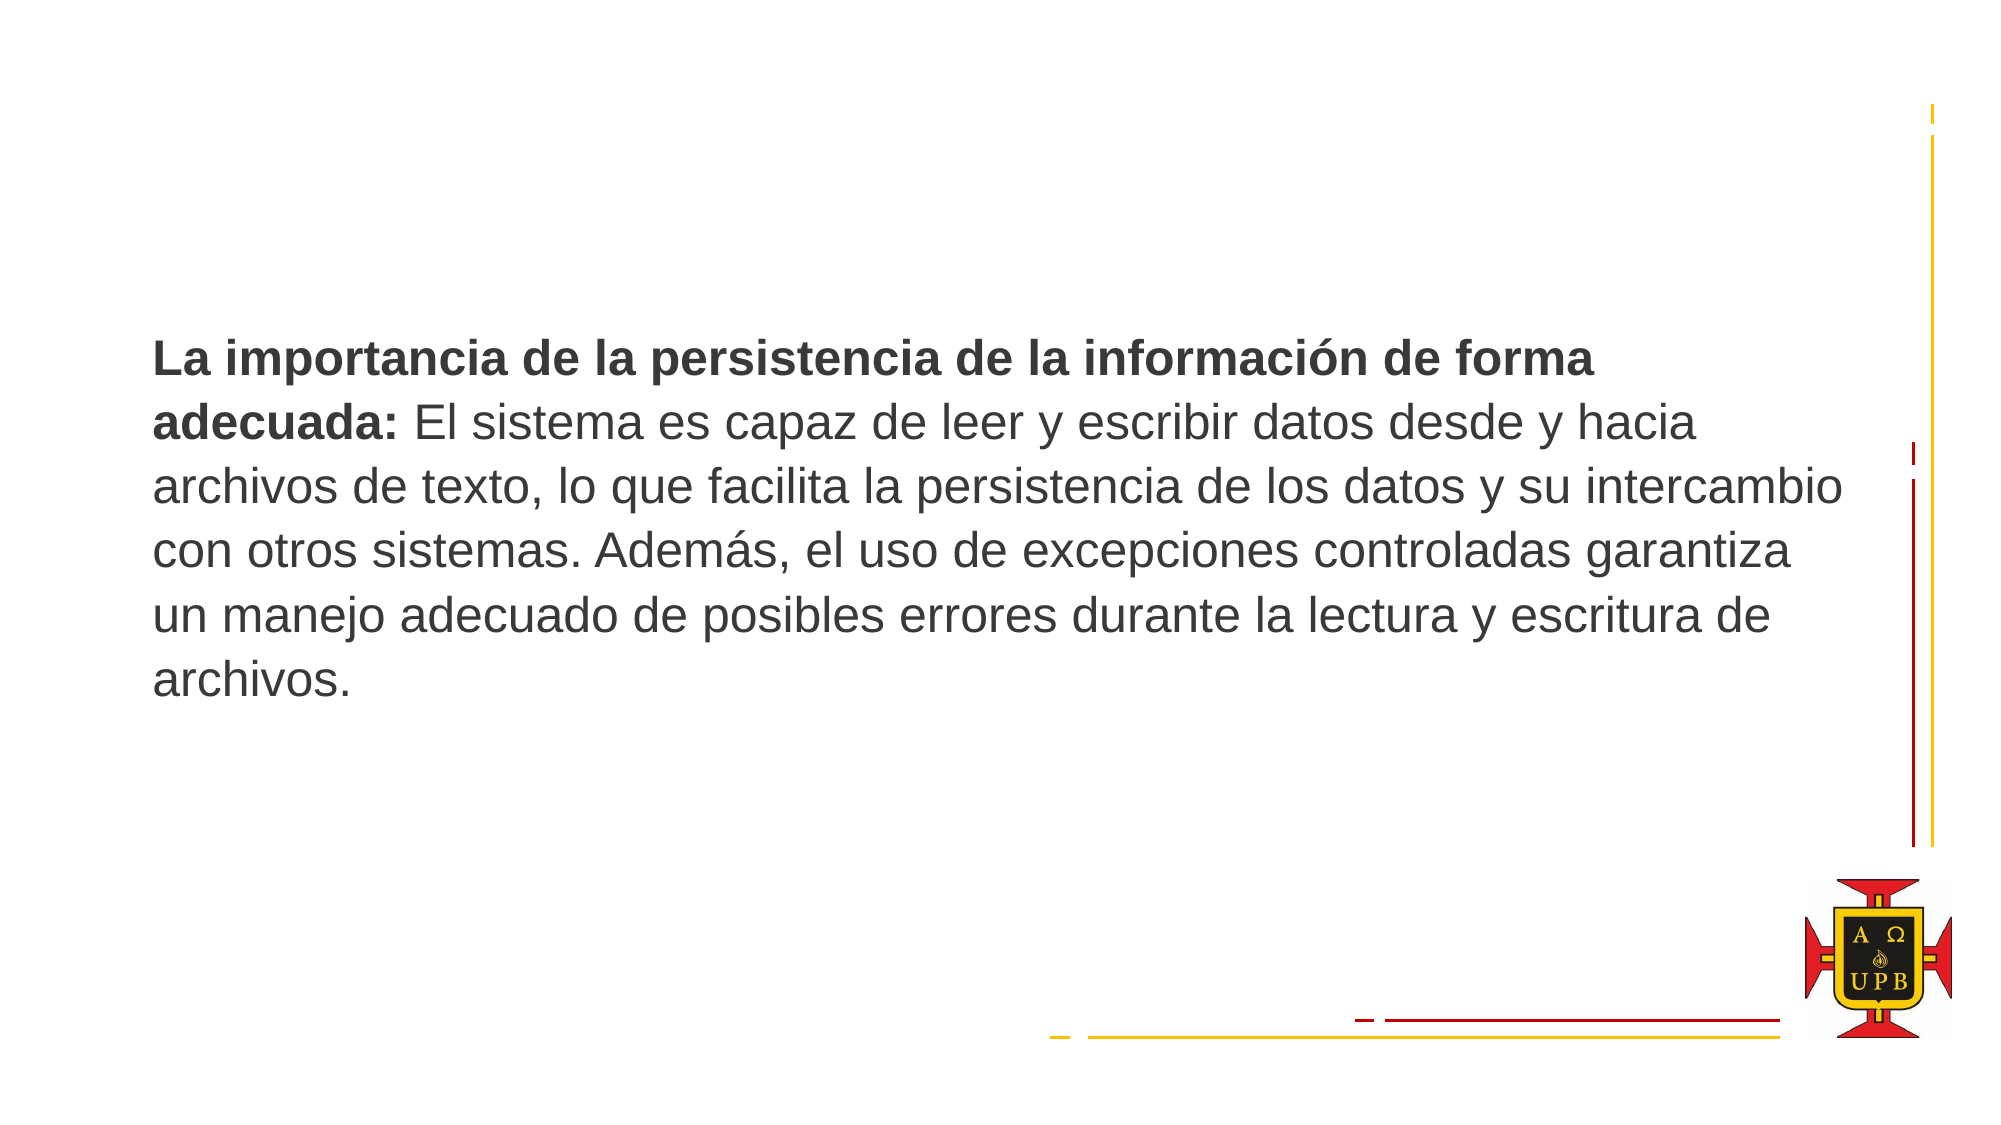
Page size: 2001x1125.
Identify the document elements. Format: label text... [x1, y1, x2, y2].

list La importancia de la persistencia de la información de forma adecuada: El sistema es capaz de leer y escribir datos desde y hacia archivos de texto, lo que facilita la persistencia de los datos y su intercambio con otros sistemas. Además, el uso de excepciones controladas garantiza un manejo adecuado de posibles errores durante la lectura y escritura de archivos. [137, 313, 1863, 880]
picture [1805, 879, 1952, 1038]
